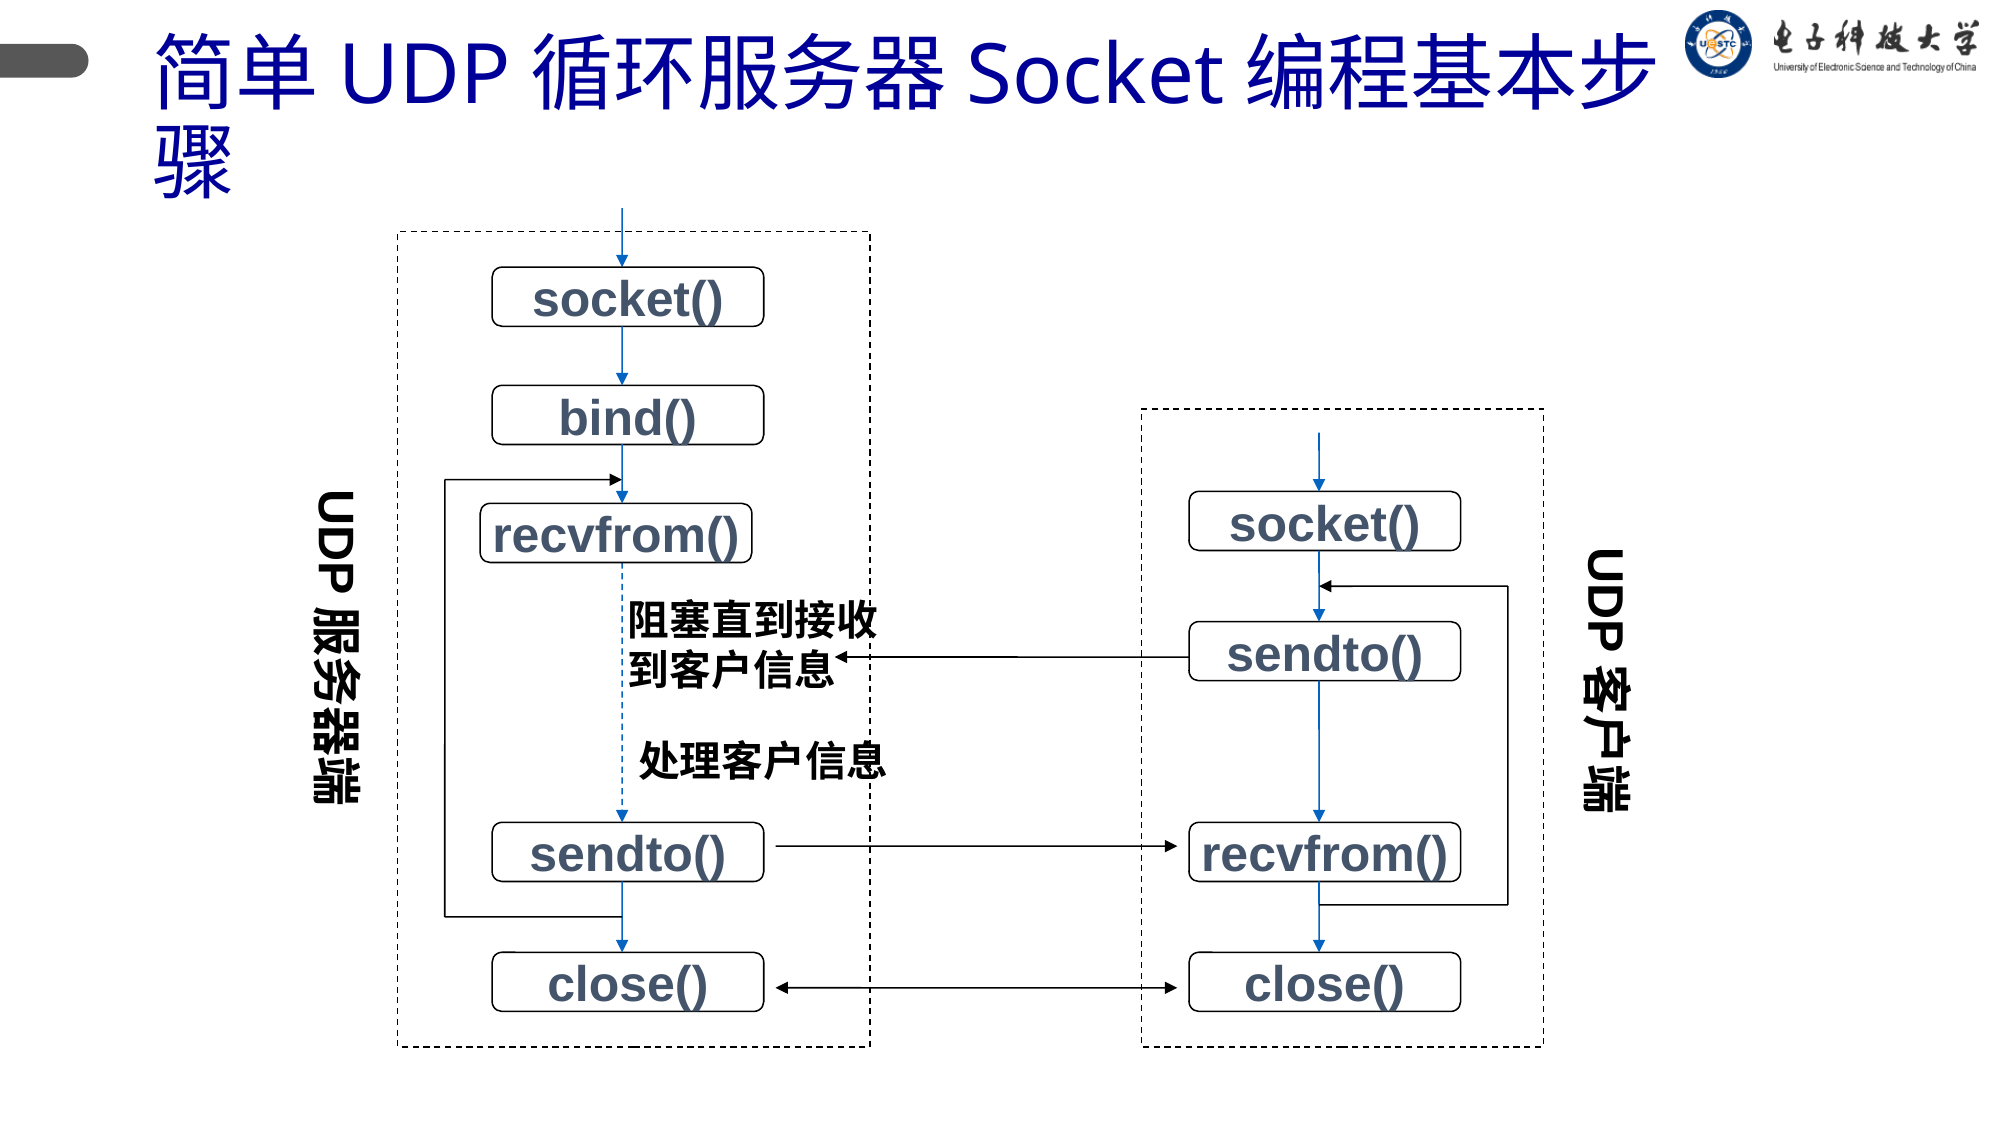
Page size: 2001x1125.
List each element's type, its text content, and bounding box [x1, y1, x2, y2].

text_box UDP客户端 [1554, 532, 1646, 801]
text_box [444, 267, 905, 1012]
text_box [905, 981, 1178, 995]
text_box [1318, 580, 1508, 593]
picture [1685, 10, 1979, 78]
text_box [397, 231, 871, 1047]
title 简单UDP循环服务器Socket编程基本步骤 [137, 56, 1747, 186]
text_box [1141, 408, 1544, 1047]
text_box UDP服务器端 [285, 474, 377, 794]
text_box [905, 839, 1178, 853]
